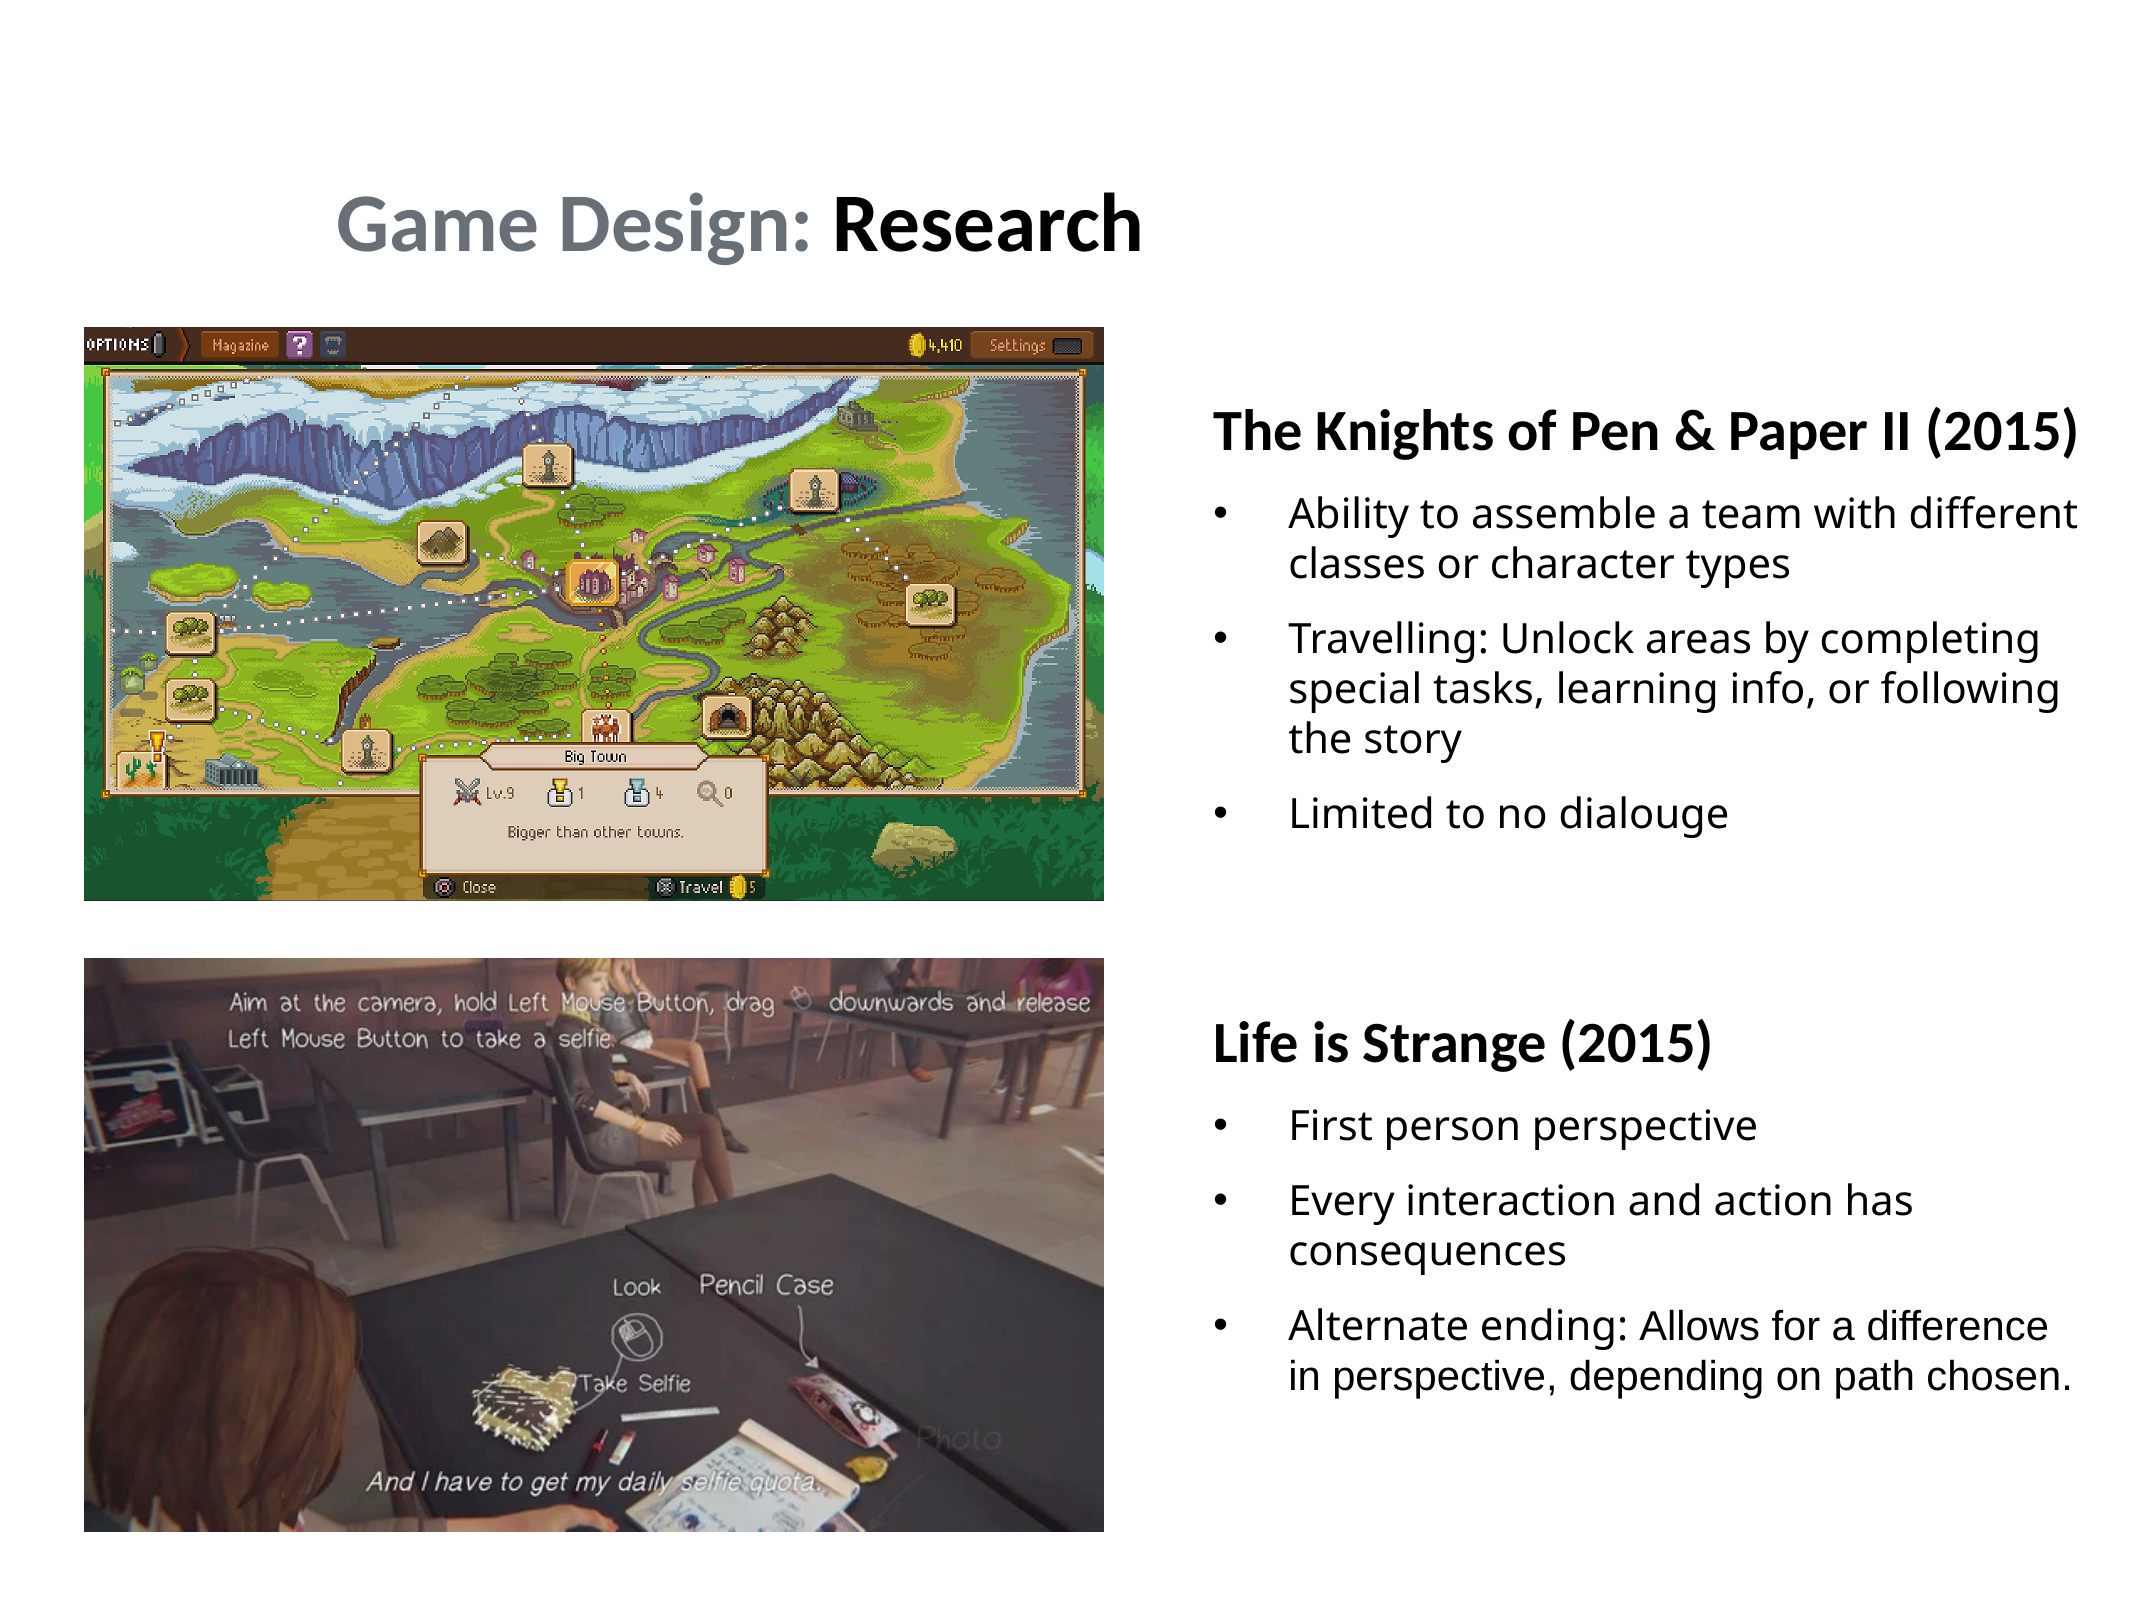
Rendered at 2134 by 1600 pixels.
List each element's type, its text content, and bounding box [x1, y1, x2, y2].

text_box Life is Strange (2015) First person perspective Every interaction and action has consequences Alternate ending: Allows for a difference in perspective, depending on path chosen. [1204, 995, 2095, 1495]
text_box Game Design: Research [327, 159, 1154, 276]
text_box The Knights of Pen & Paper II (2015) Ability to assemble a team with different classes or character types Travelling: Unlock areas by completing special tasks, learning info, or following the story Limited to no dialouge [1204, 383, 2095, 846]
picture [84, 326, 1105, 901]
picture [84, 958, 1105, 1533]
